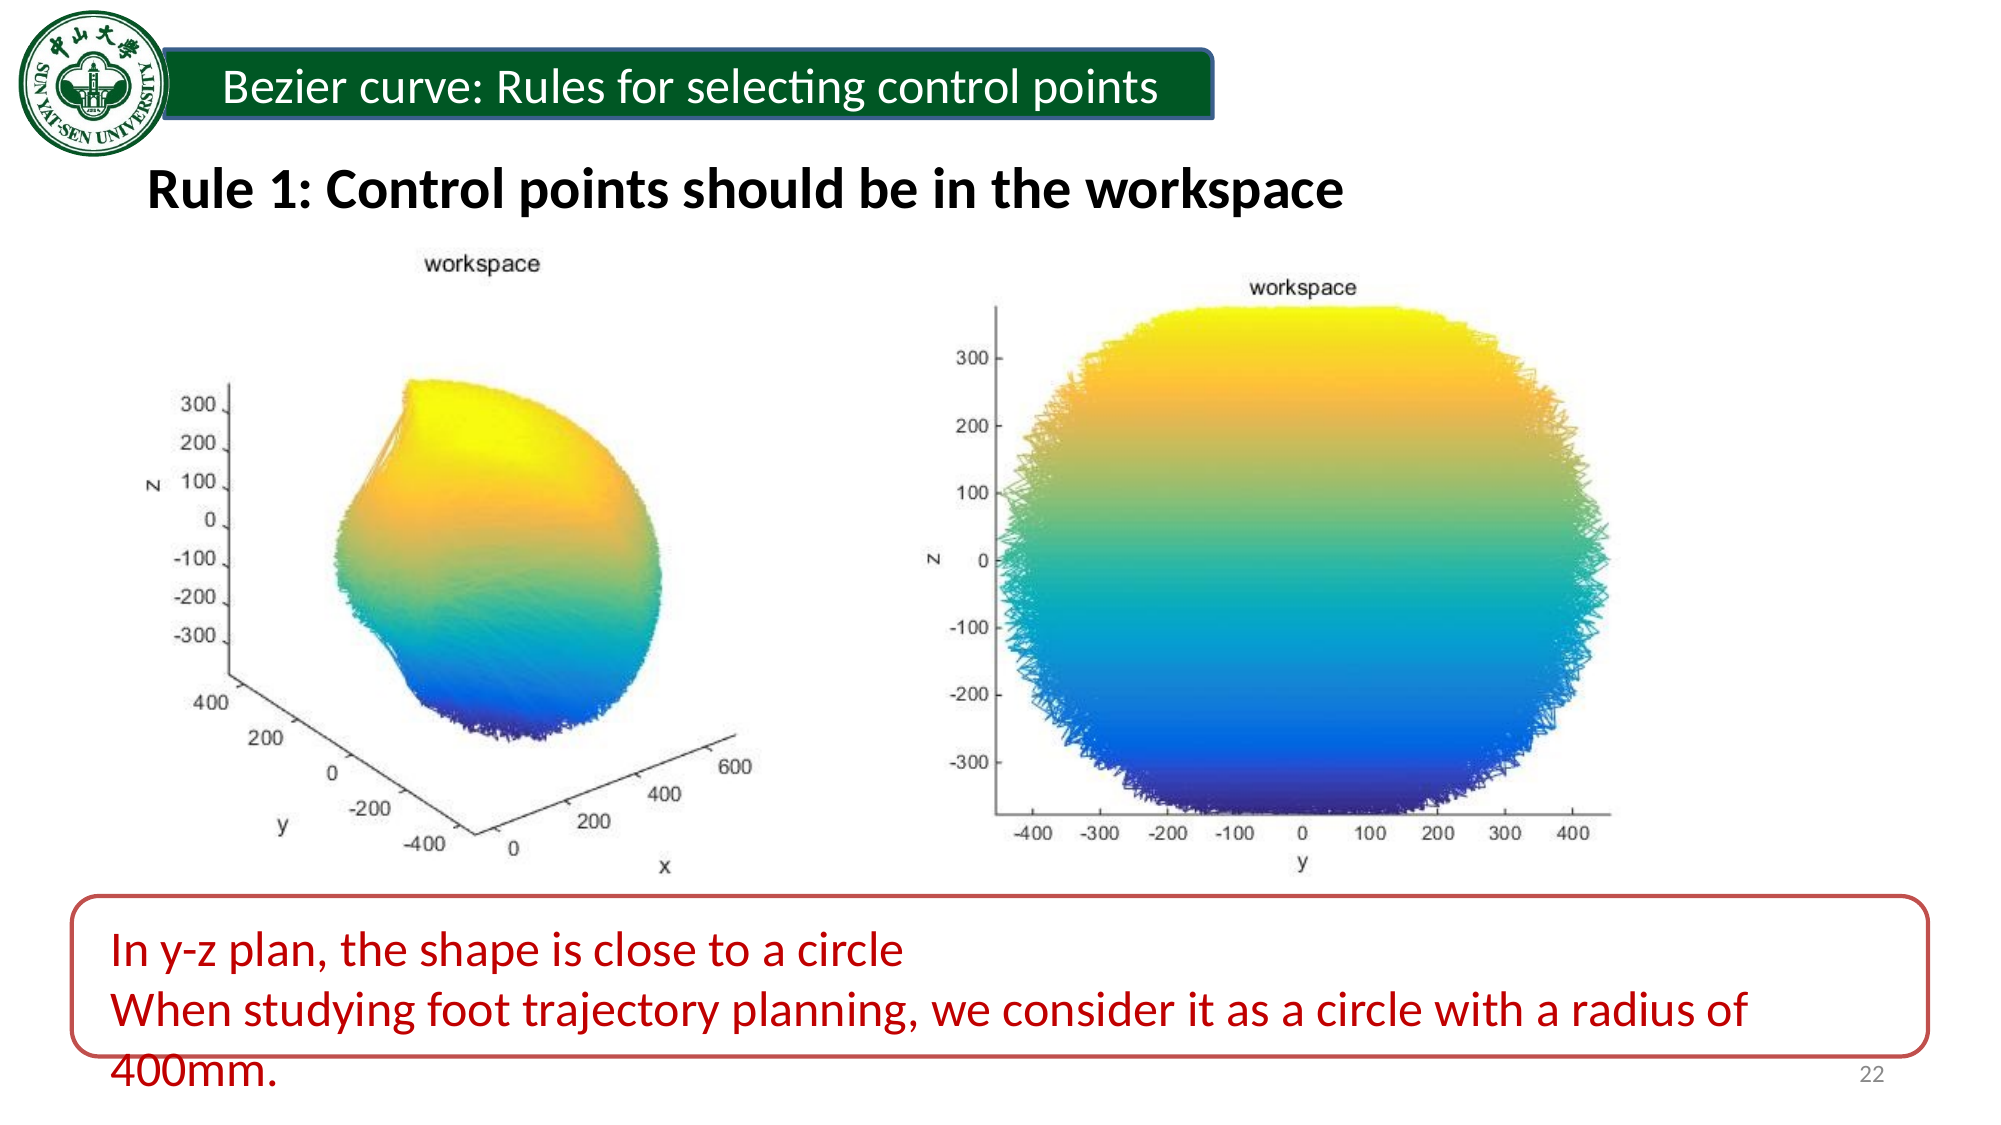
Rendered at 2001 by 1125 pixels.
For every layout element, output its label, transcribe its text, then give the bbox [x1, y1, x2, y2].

slide_number 22 [1433, 1068, 1900, 1103]
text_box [17, 10, 1213, 157]
text_box Rule 1: Control points should be in the workspace [132, 142, 1615, 259]
picture [17, 235, 1704, 910]
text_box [71, 895, 1943, 1057]
